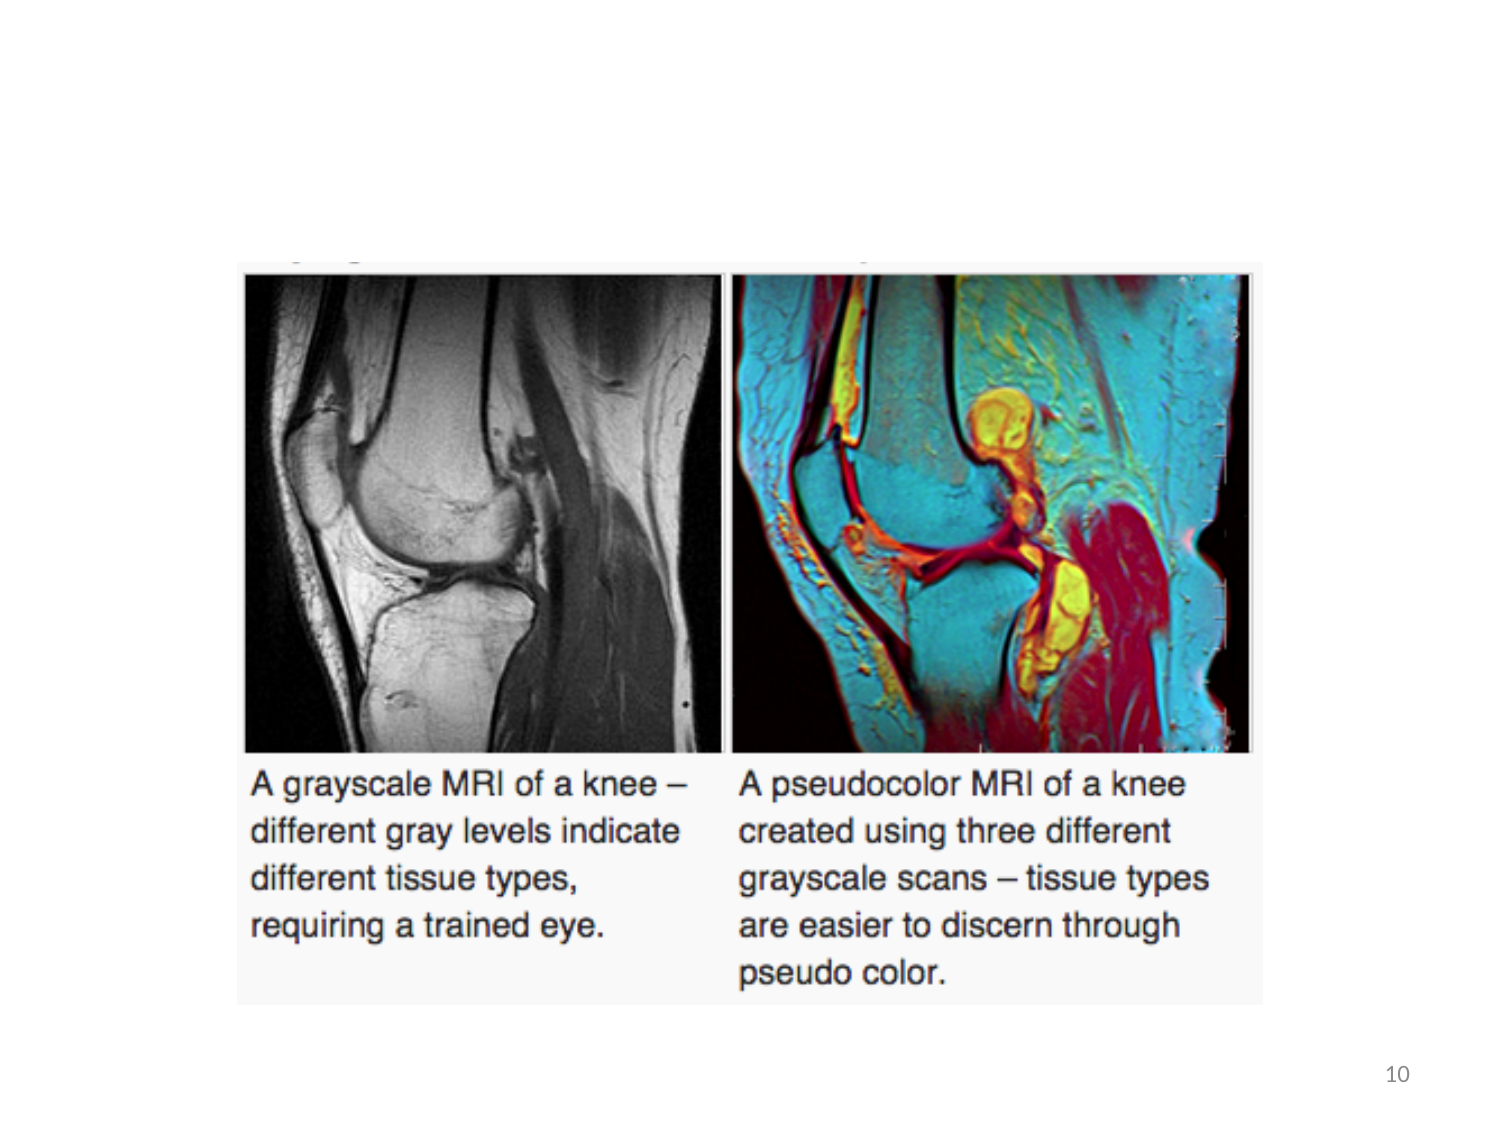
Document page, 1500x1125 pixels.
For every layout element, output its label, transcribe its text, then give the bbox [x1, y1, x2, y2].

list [74, 262, 1426, 1006]
slide_number 10 [1074, 1042, 1425, 1103]
